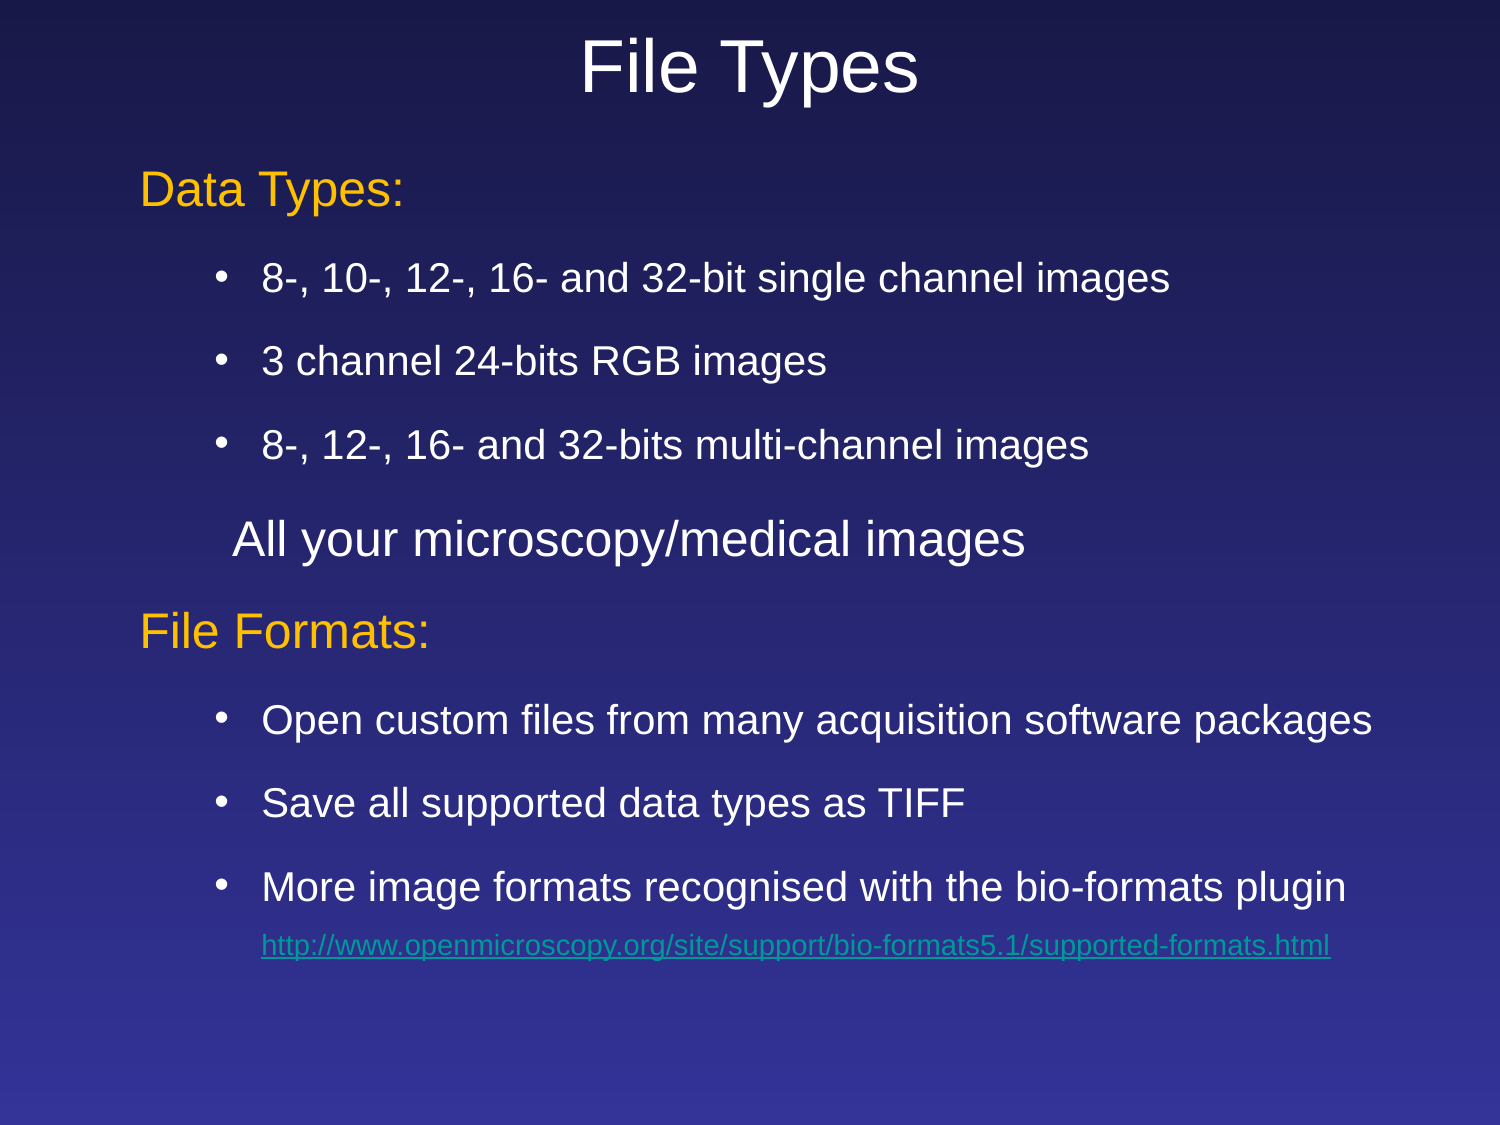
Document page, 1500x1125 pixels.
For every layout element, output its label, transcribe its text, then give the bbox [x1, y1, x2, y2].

subtitle Data Types: 8-, 10-, 12-, 16- and 32-bit single channel images 3 channel 24-bits RGB images 8-, 12-, 16- and 32-bits multi-channel images File Formats: Open custom files from many acquisition software packages Save all supported data types as TIFF More image formats recognised with the bio-formats plugin http://www.openmicroscopy.org/site/support/bio-formats5.1/supported-formats.html [124, 155, 1413, 1040]
text_box File Types [564, 10, 936, 116]
text_box All your microscopy/medical images [217, 498, 1084, 574]
